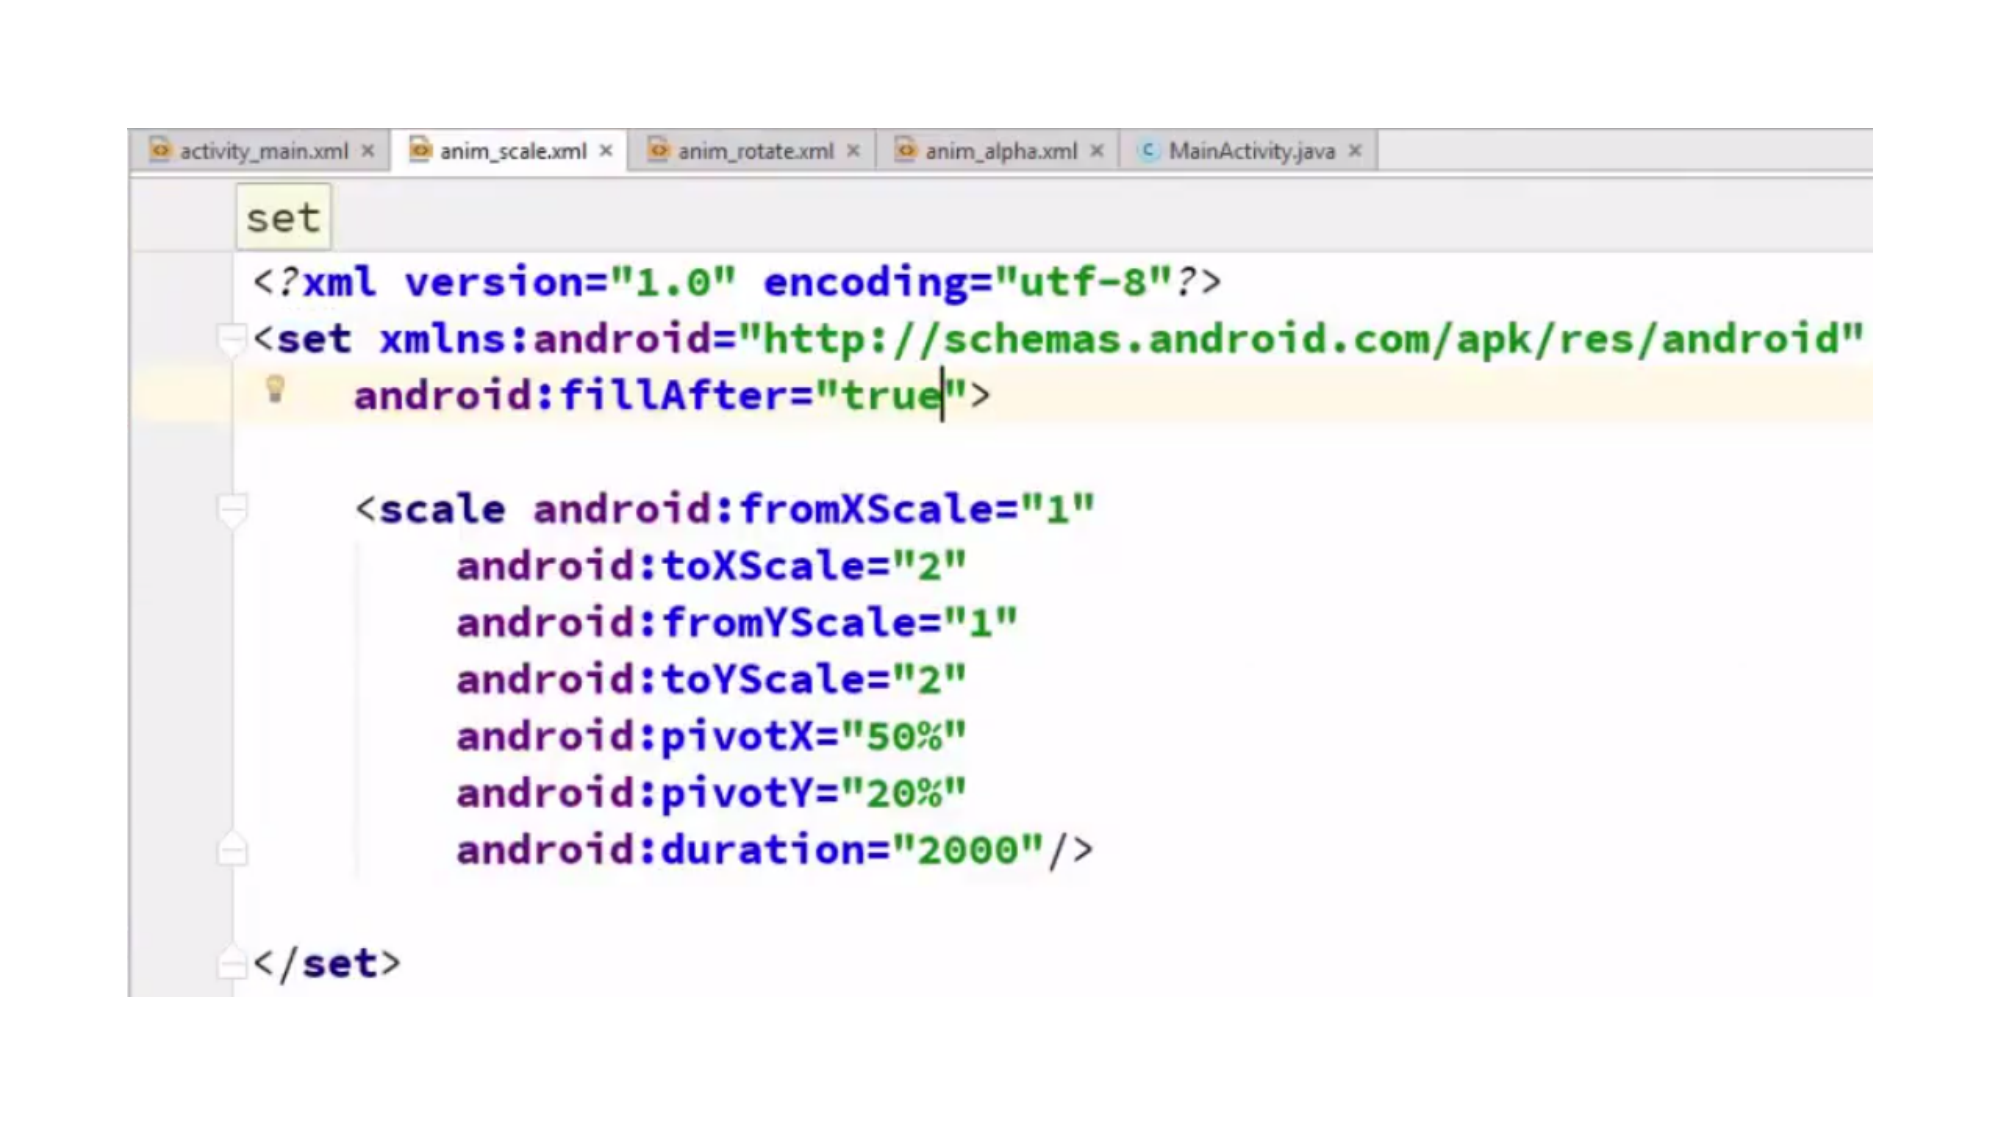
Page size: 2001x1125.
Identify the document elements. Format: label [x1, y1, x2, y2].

picture [127, 128, 1873, 997]
